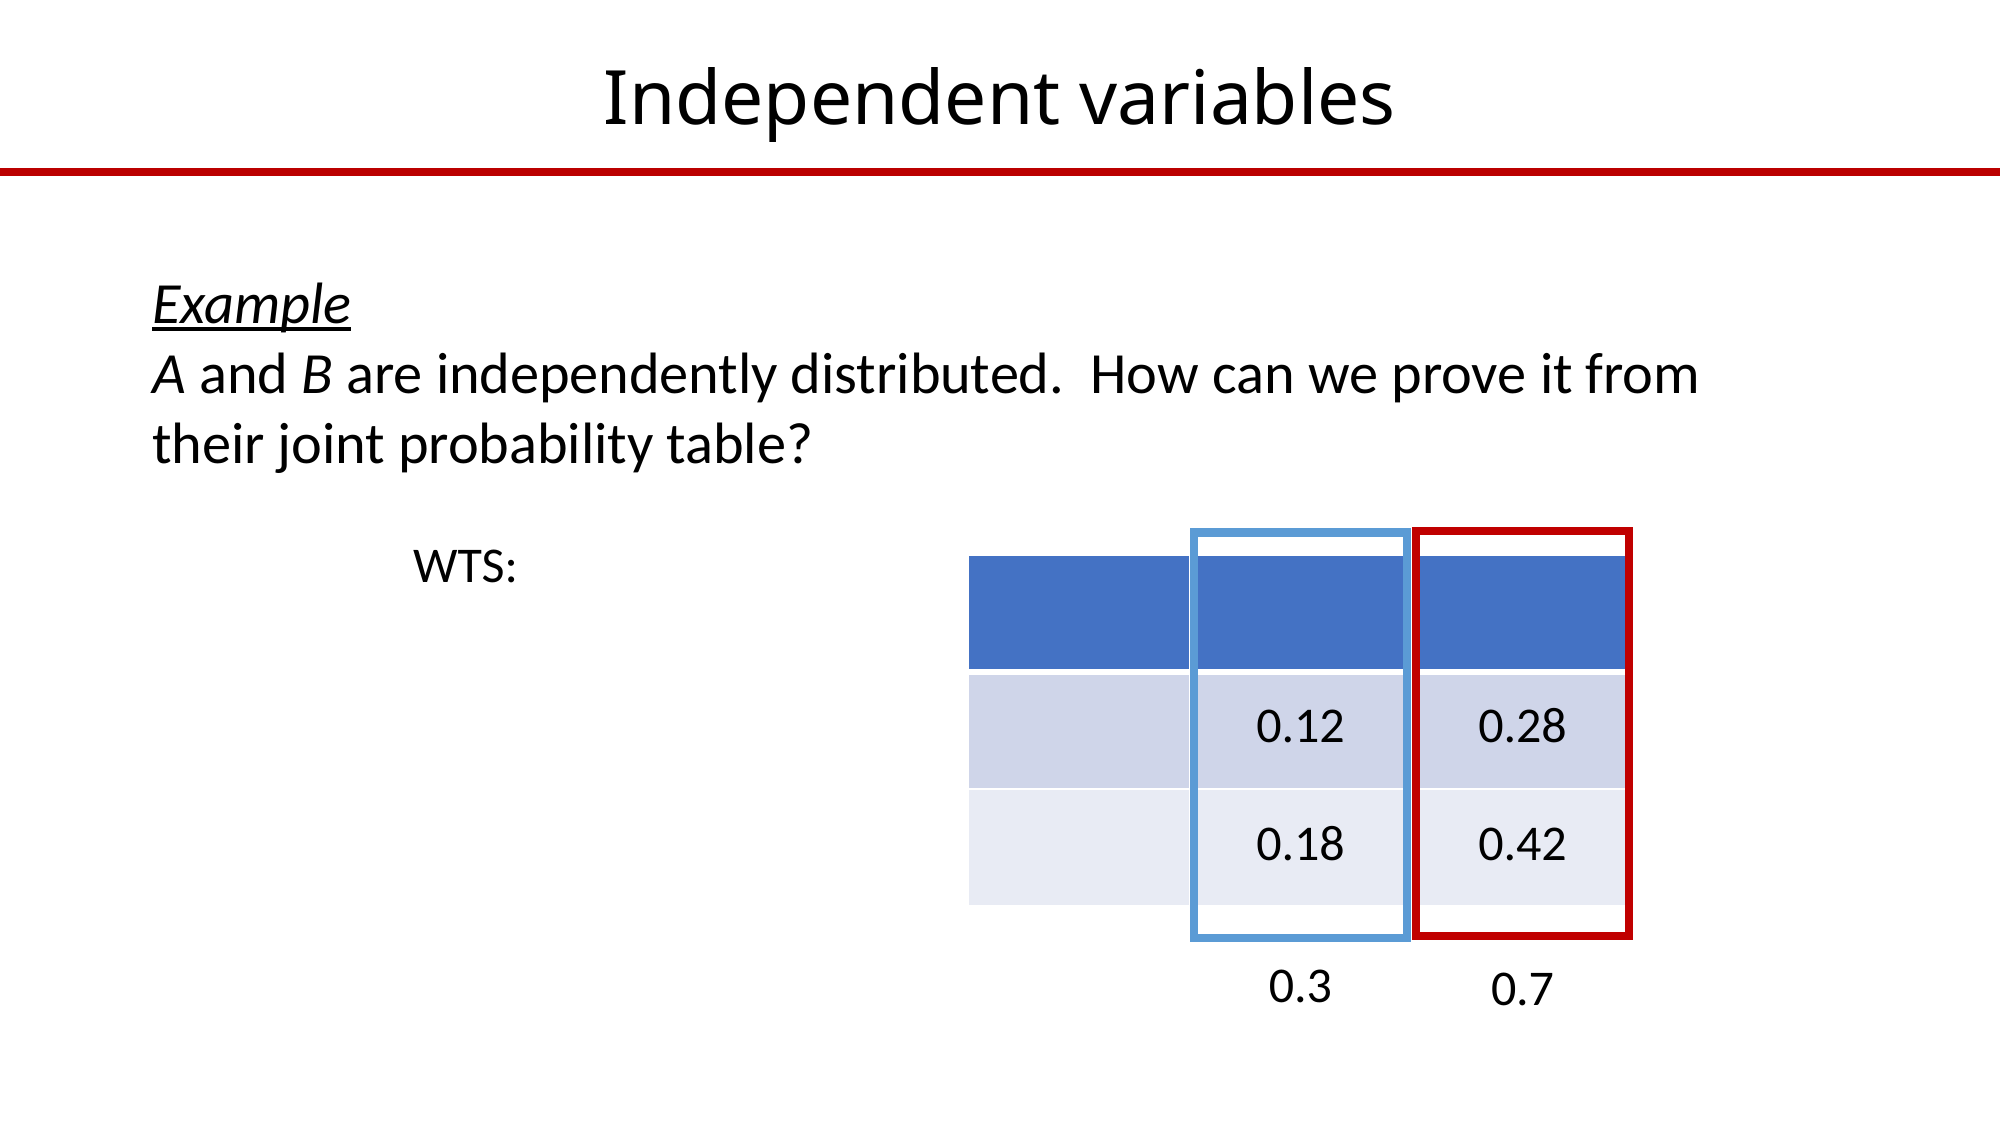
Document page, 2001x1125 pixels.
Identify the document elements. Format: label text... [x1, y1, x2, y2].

text_box 0.7 [1476, 947, 1569, 1023]
text_box [1193, 531, 1408, 939]
text_box 0.3 [1254, 944, 1347, 1020]
title Independent variables [137, 50, 1863, 150]
text_box [1415, 530, 1630, 937]
text_box Example A and B are independently distributed. How can we prove it from their joint probability table? [137, 257, 1839, 483]
